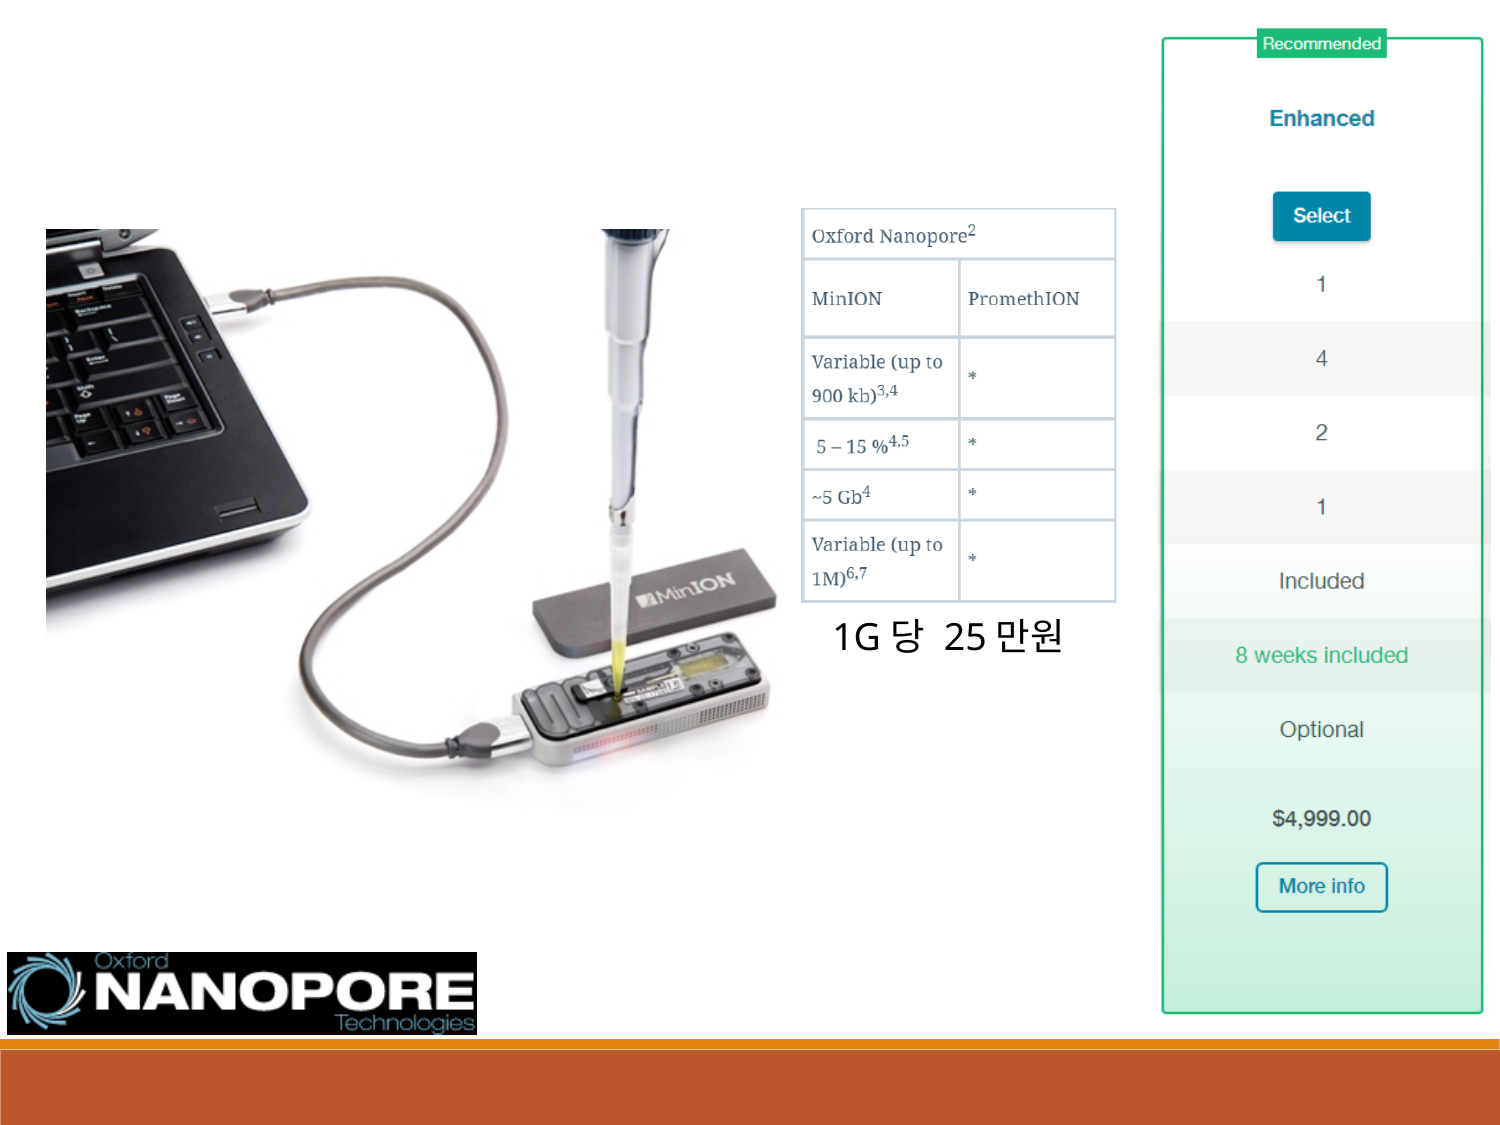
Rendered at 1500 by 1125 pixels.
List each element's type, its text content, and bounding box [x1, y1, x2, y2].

picture [1157, 20, 1491, 1023]
text_box 1G당 25만원 [1041, 613, 1080, 666]
picture [7, 951, 477, 1036]
picture [46, 207, 1117, 888]
